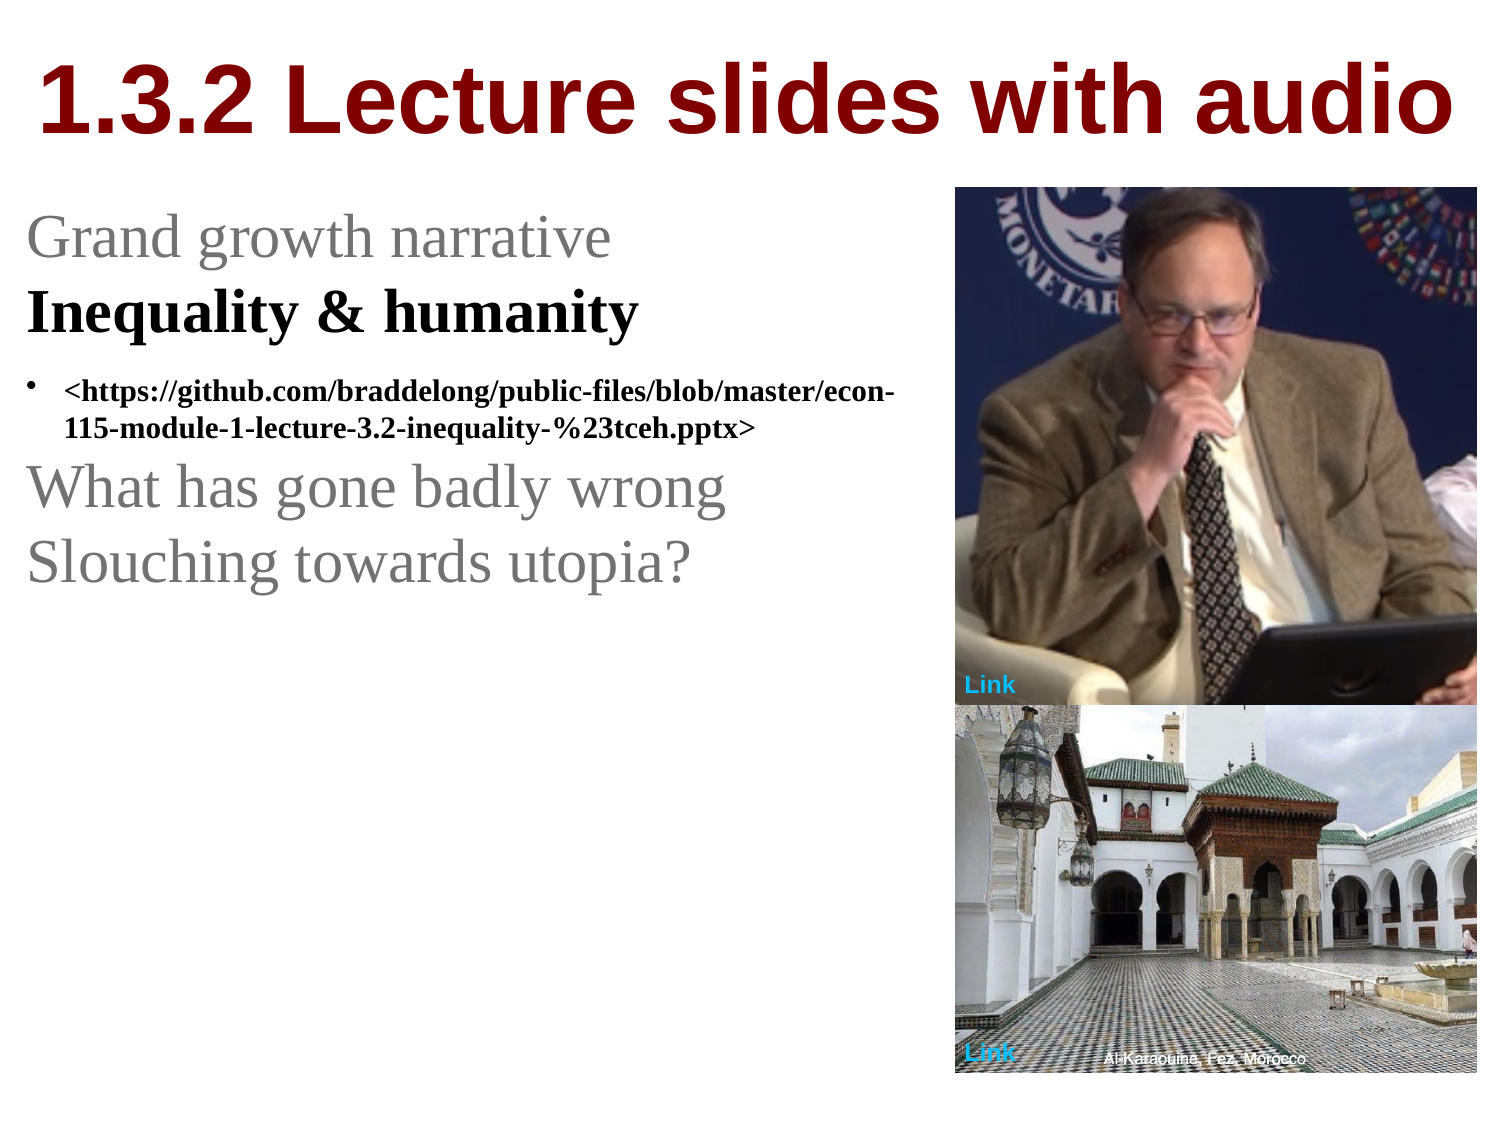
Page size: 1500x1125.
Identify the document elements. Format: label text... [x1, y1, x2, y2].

picture [955, 187, 1477, 1074]
list Grand growth narrative Inequality & humanity <https://github.com/braddelong/public-files/blob/master/econ-115-module-1-lecture-3.2-inequality-%23tceh.pptx> What has gone badly wrong Slouching towards utopia? [17, 186, 957, 1074]
title 1.3.2 Lecture slides with audio [17, 0, 1478, 188]
